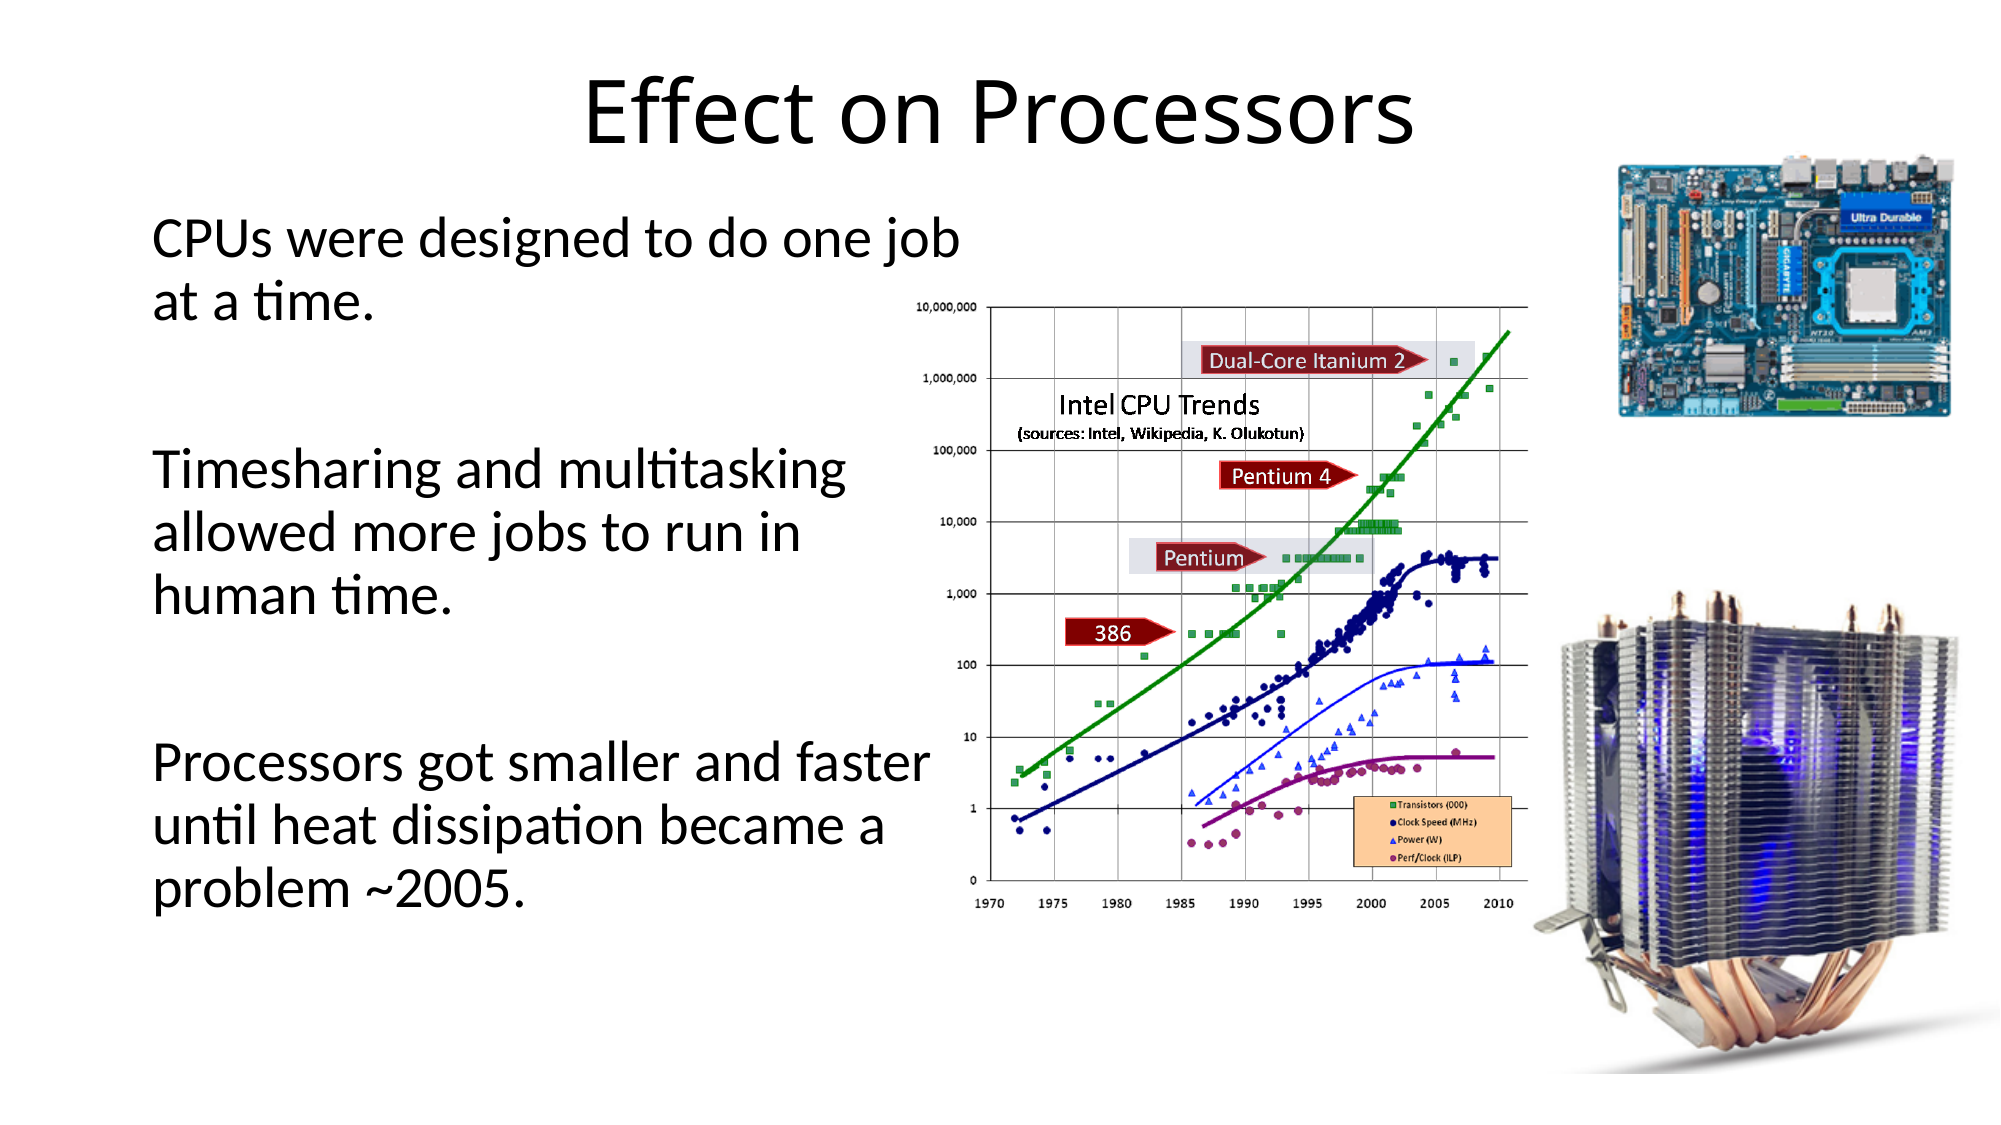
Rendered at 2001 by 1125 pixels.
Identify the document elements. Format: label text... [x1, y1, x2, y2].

list CPUs were designed to do one job at a time. Timesharing and multitasking allowed more jobs to run in human time. Processors got smaller and faster until heat dissipation became a problem ~2005. [137, 200, 988, 1014]
picture [909, 284, 2000, 1074]
title Effect on Processors [137, 59, 1863, 170]
picture [1617, 148, 1959, 426]
